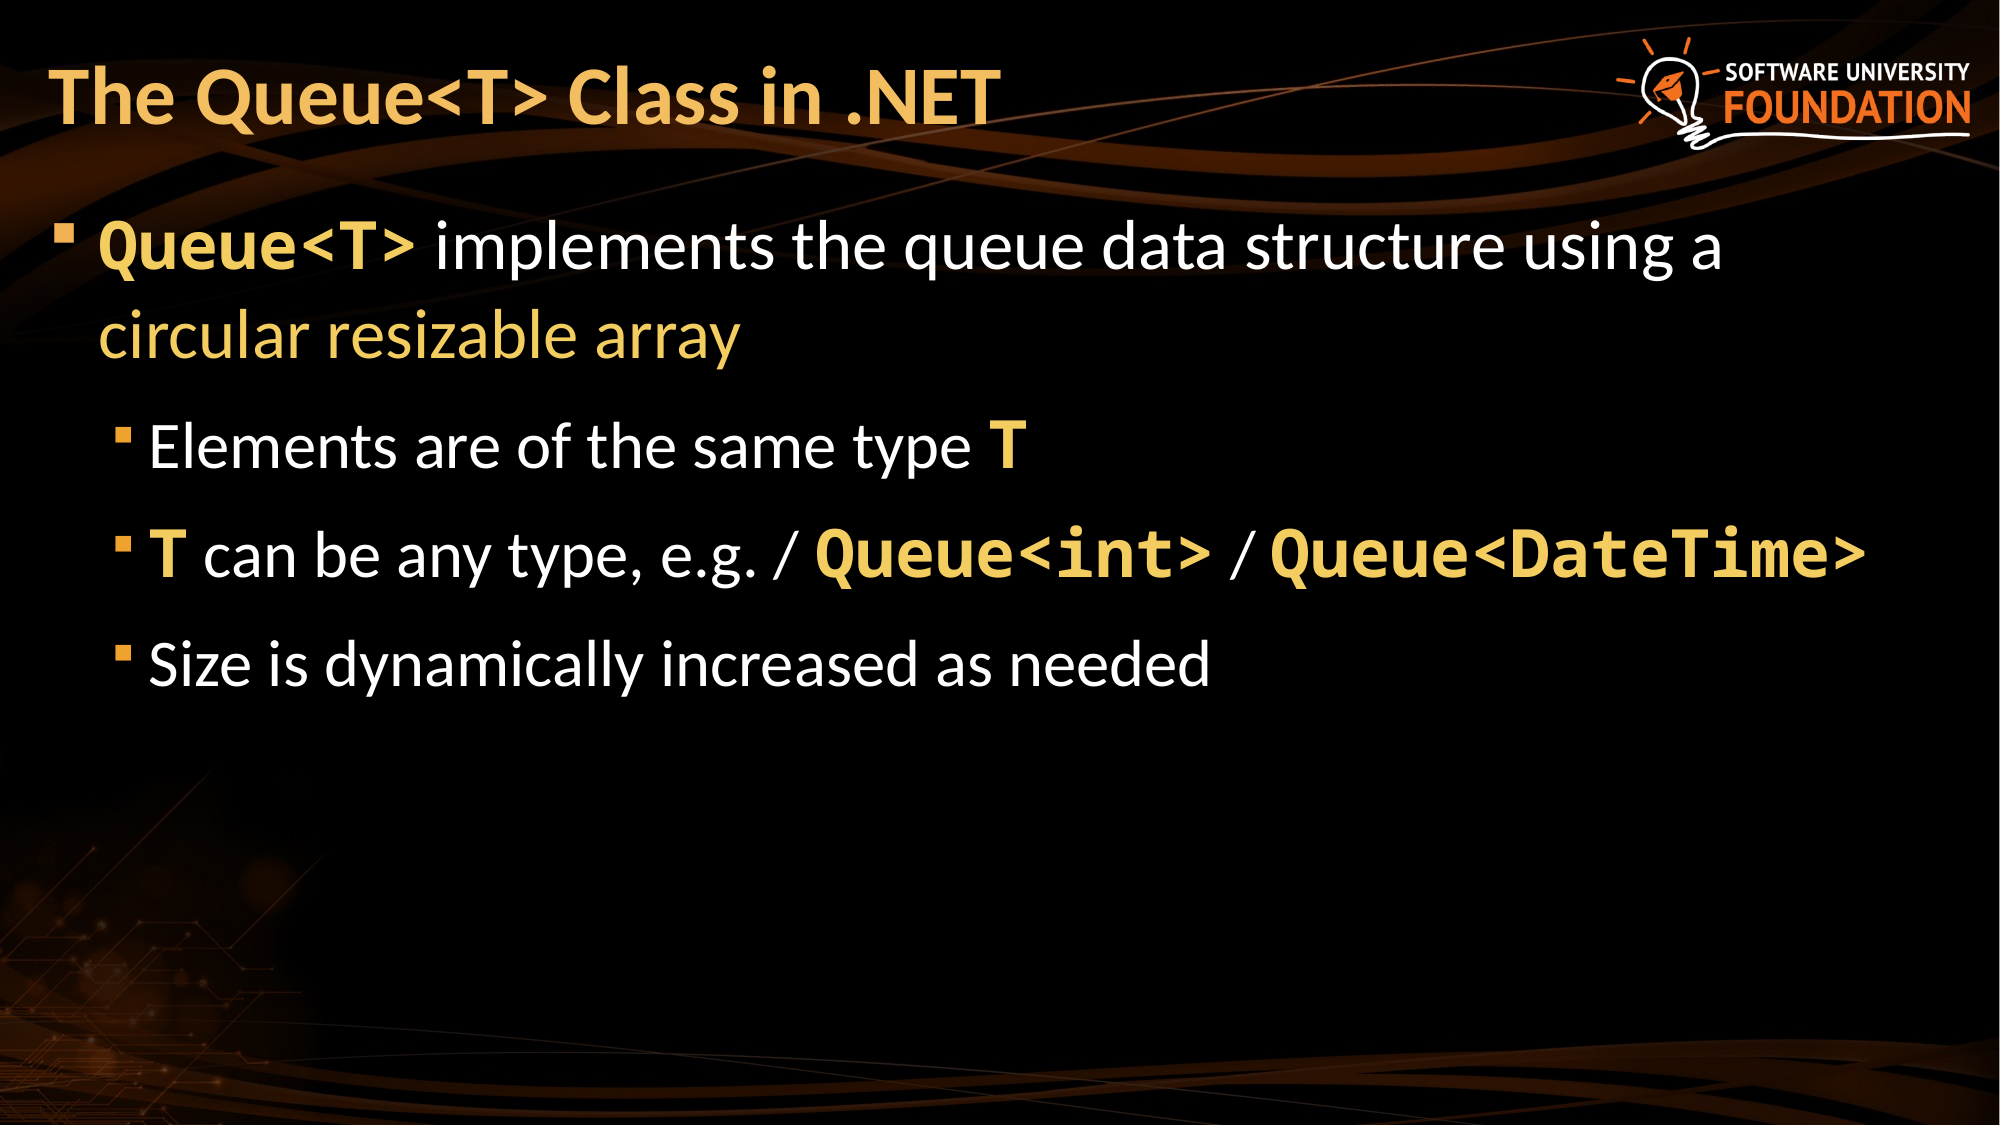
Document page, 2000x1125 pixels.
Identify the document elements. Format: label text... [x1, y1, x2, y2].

list Queue<T> implements the queue data structure using a circular resizable array Elements are of the same type T T can be any type, e.g. / Queue<int> / Queue<DateTime> Size is dynamically increased as needed [31, 188, 1968, 1103]
title The Queue<T> Class in .NET [30, 6, 1602, 189]
picture [0, 0, 2000, 1125]
